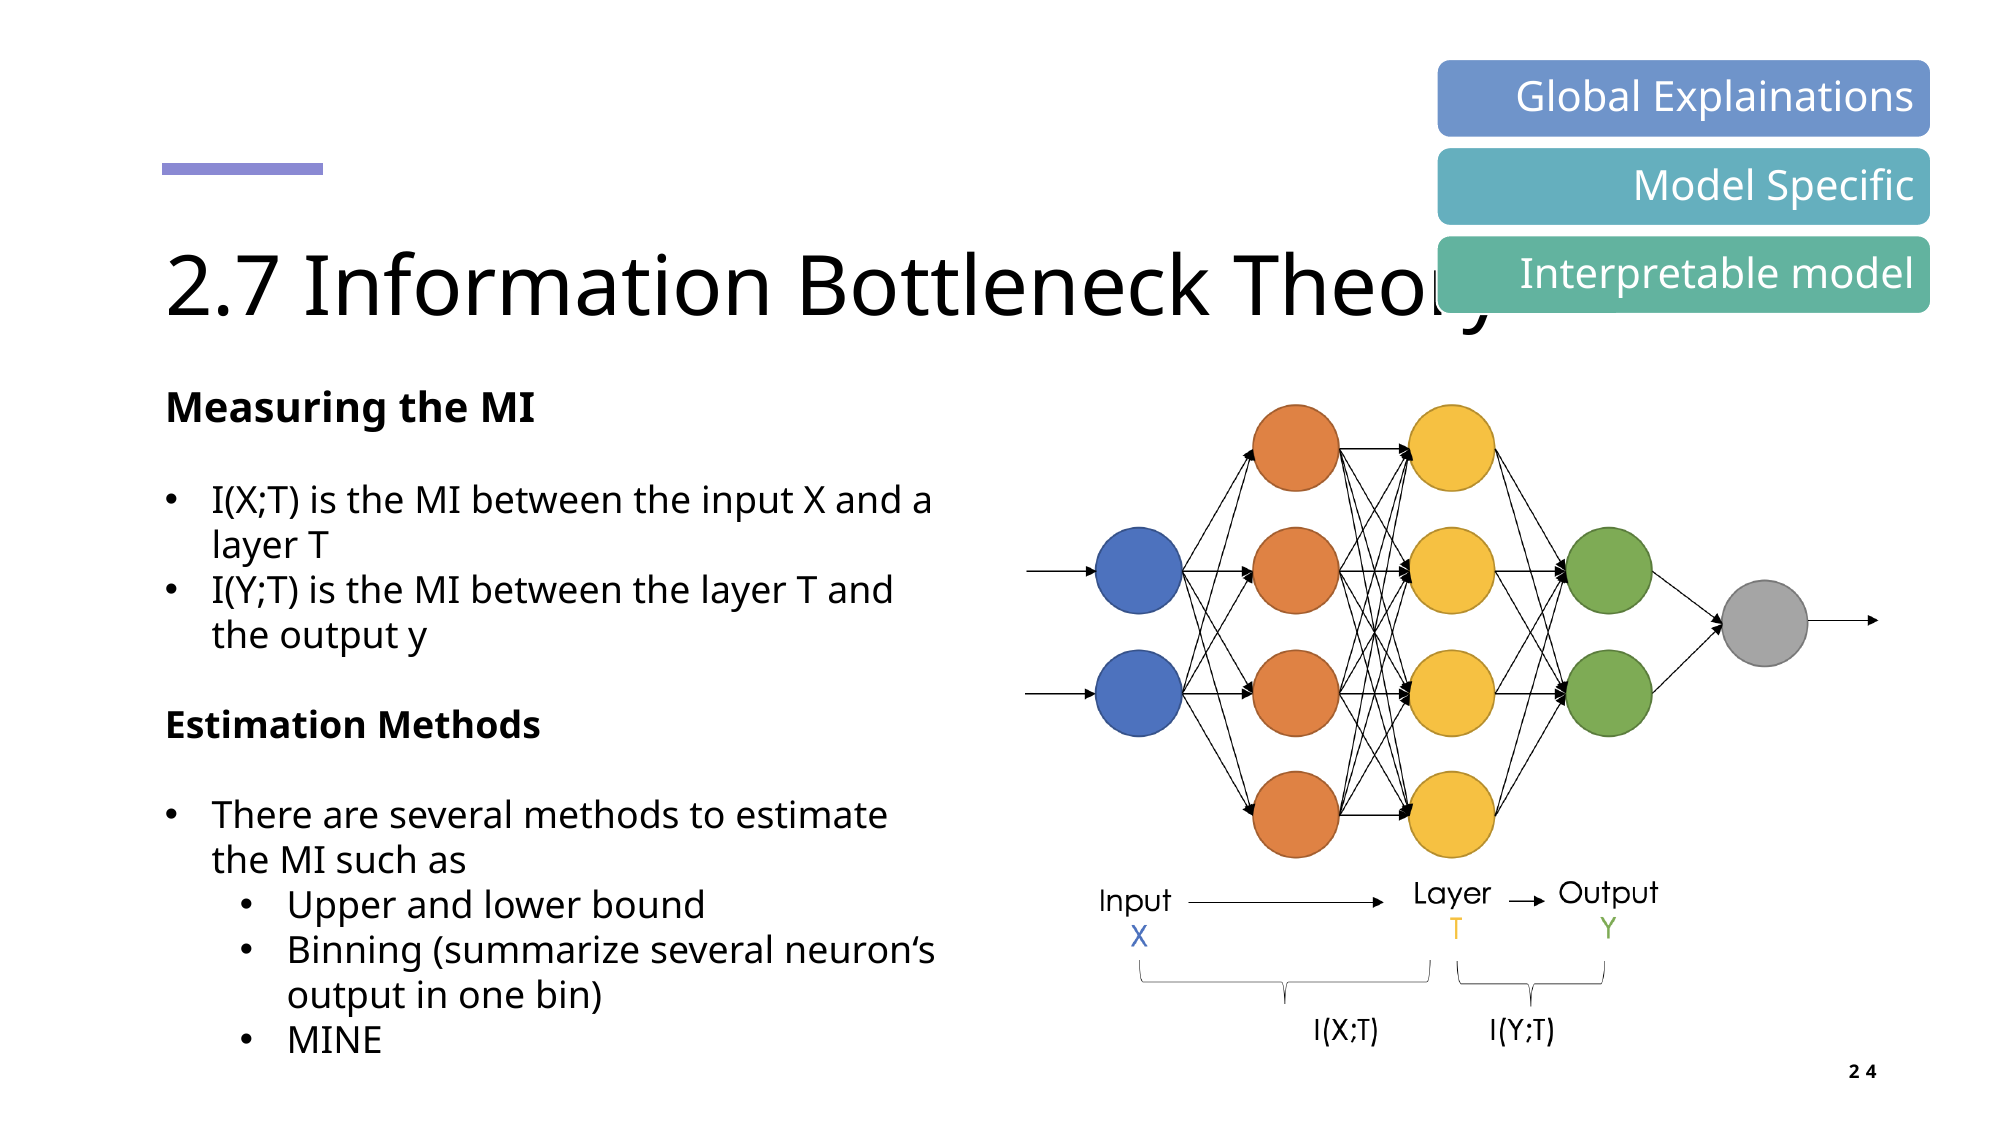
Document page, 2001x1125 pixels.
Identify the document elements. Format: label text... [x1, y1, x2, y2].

picture [1017, 373, 1892, 1062]
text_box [1436, 58, 1932, 315]
slide_number 24 [1772, 1062, 1892, 1103]
title 2.7 Information Bottleneck Theory [150, 224, 1850, 441]
text_box Measuring the MI I(X;T) is the MI between the input X and a layer T I(Y;T) is the MI between the layer T and the output y Estimation Methods There are several methods to estimate the MI such as Upper and lower bound Binning (summarize several neuron‘s output in one bin) MINE [150, 373, 953, 1068]
